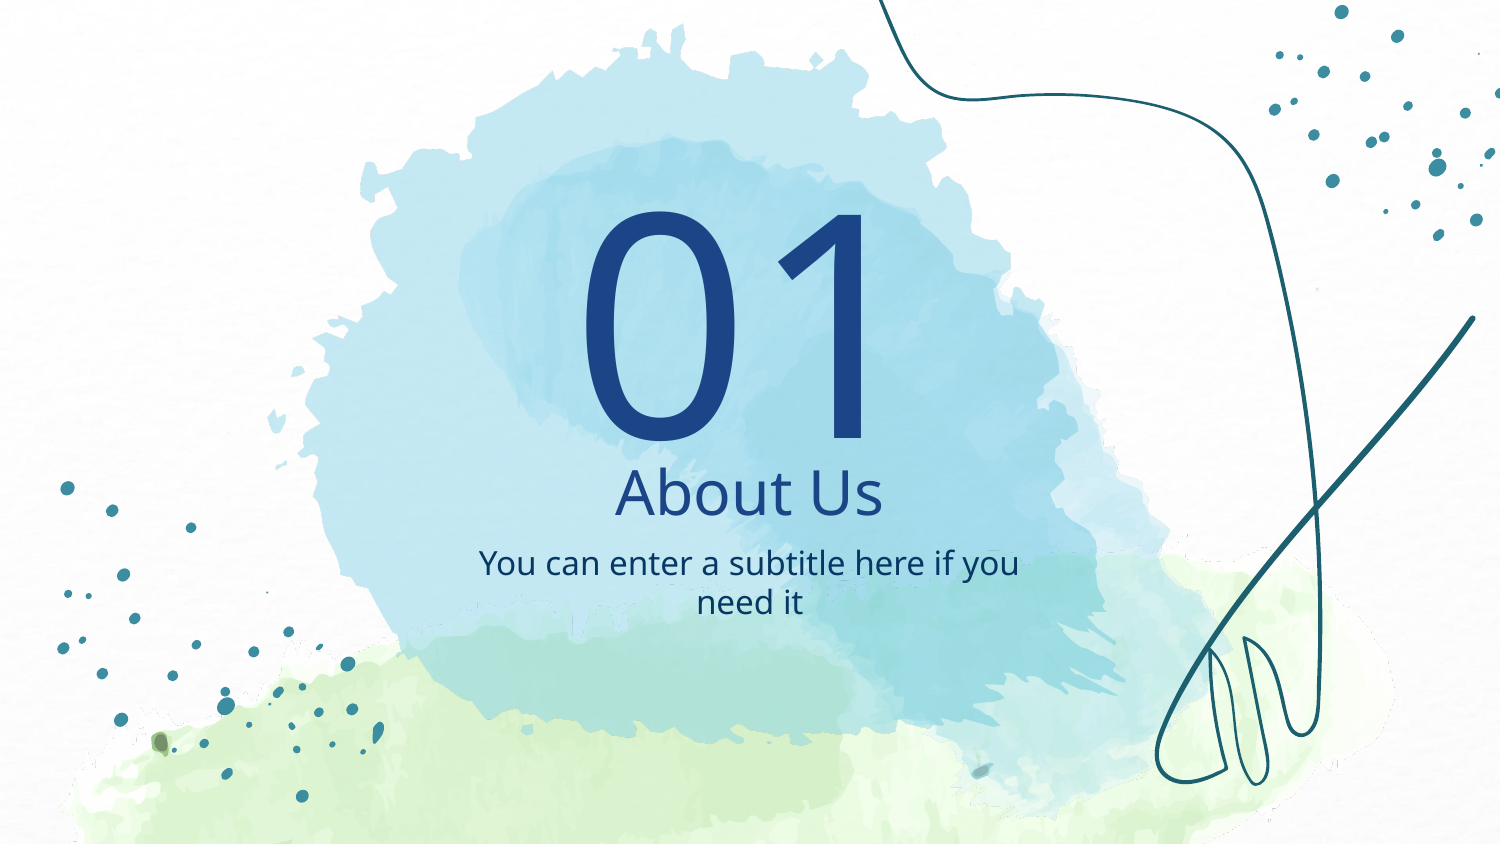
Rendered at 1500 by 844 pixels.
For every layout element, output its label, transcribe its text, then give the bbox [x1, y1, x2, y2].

title 01 [434, 166, 1066, 425]
subtitle You can enter a subtitle here if you need it [434, 556, 1066, 653]
picture [1211, 516, 1318, 783]
picture [0, 0, 1500, 844]
title About Us [434, 425, 1066, 556]
picture [1159, 653, 1224, 780]
